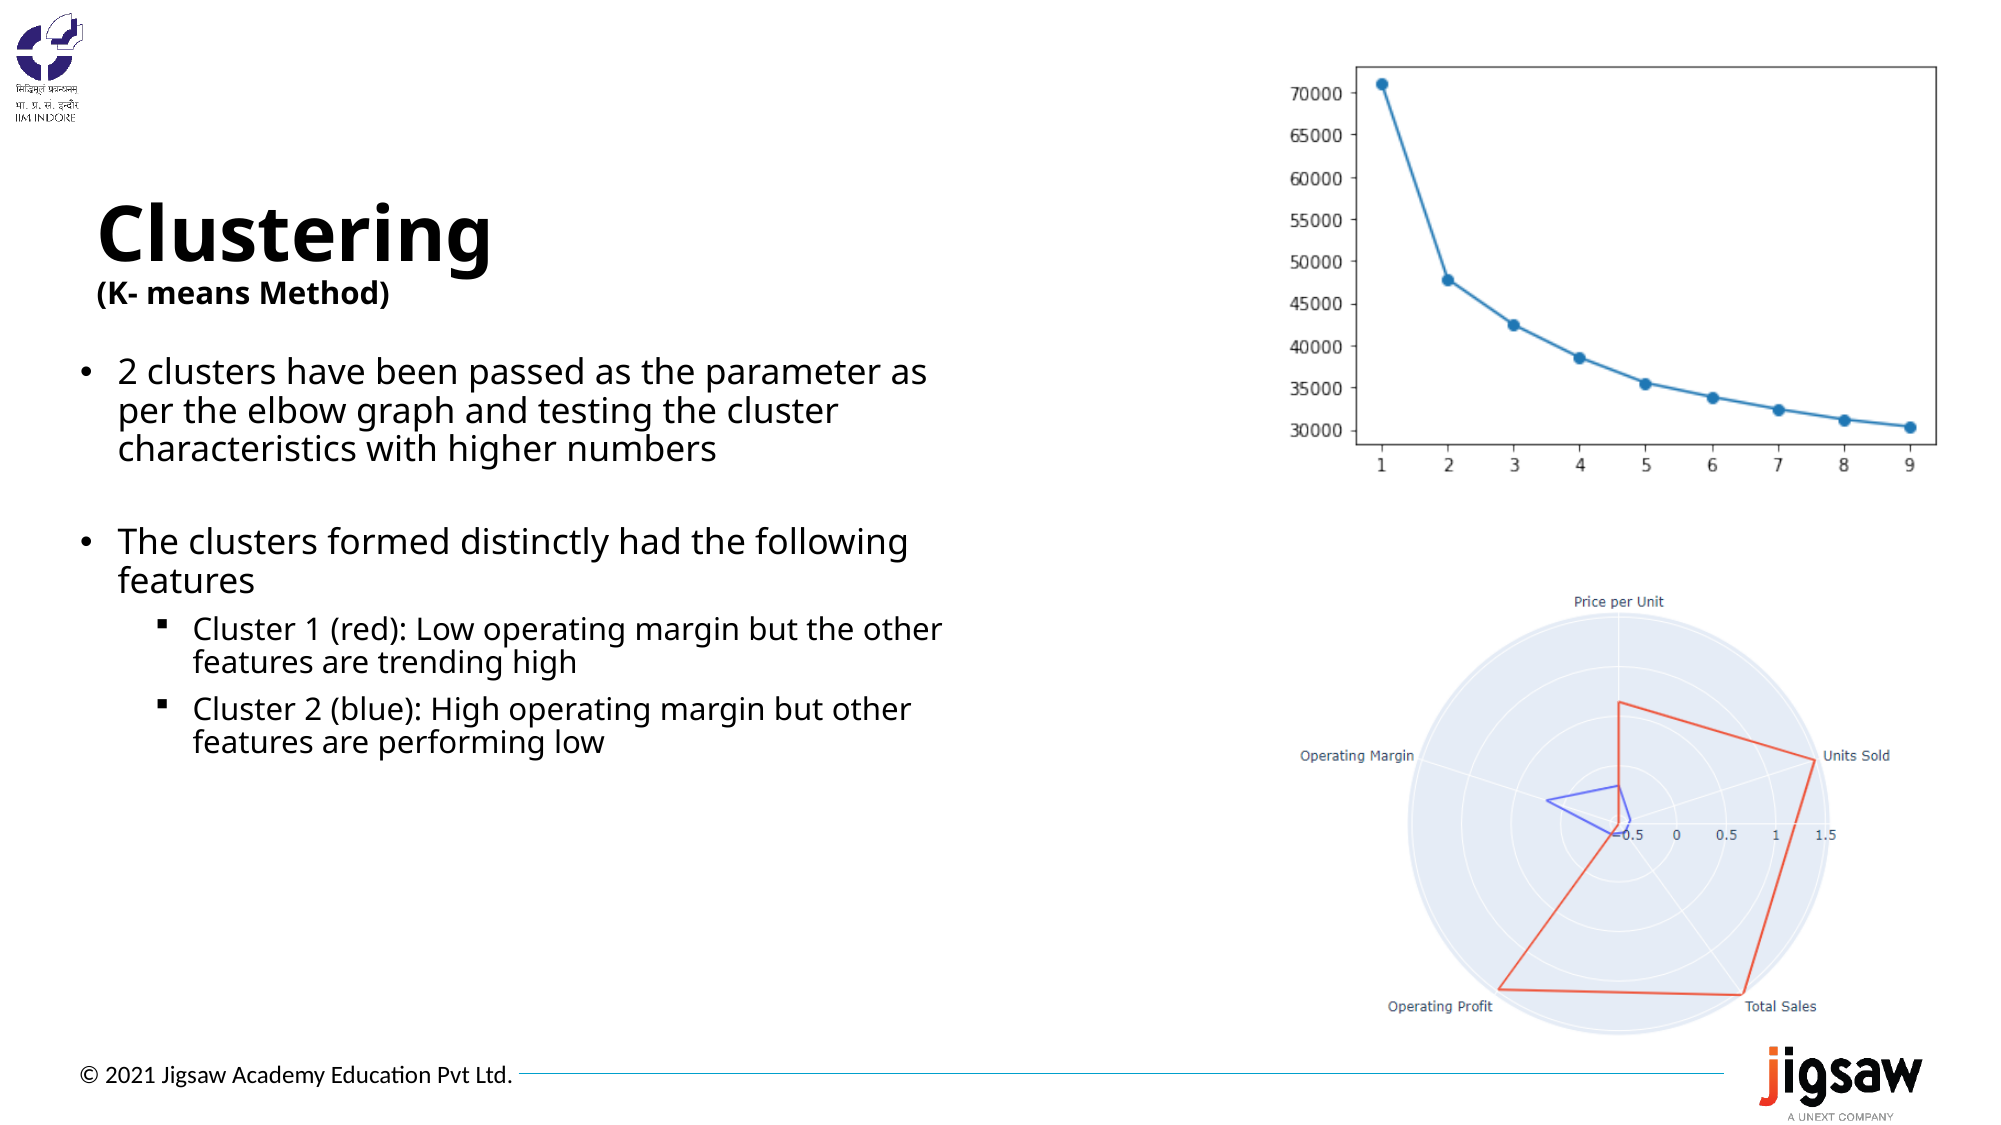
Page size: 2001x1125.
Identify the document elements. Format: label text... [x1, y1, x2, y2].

text_box 2 clusters have been passed as the parameter as per the elbow graph and testing the cluster characteristics with higher numbers The clusters formed distinctly had the following features Cluster 1 (red): Low operating margin but the other features are trending high Cluster 2 (blue): High operating margin but other features are performing low [64, 136, 995, 979]
title Clustering (K- means Method) [81, 176, 930, 330]
picture [14, 12, 83, 122]
picture [1295, 569, 1928, 1125]
picture [1276, 56, 1948, 486]
